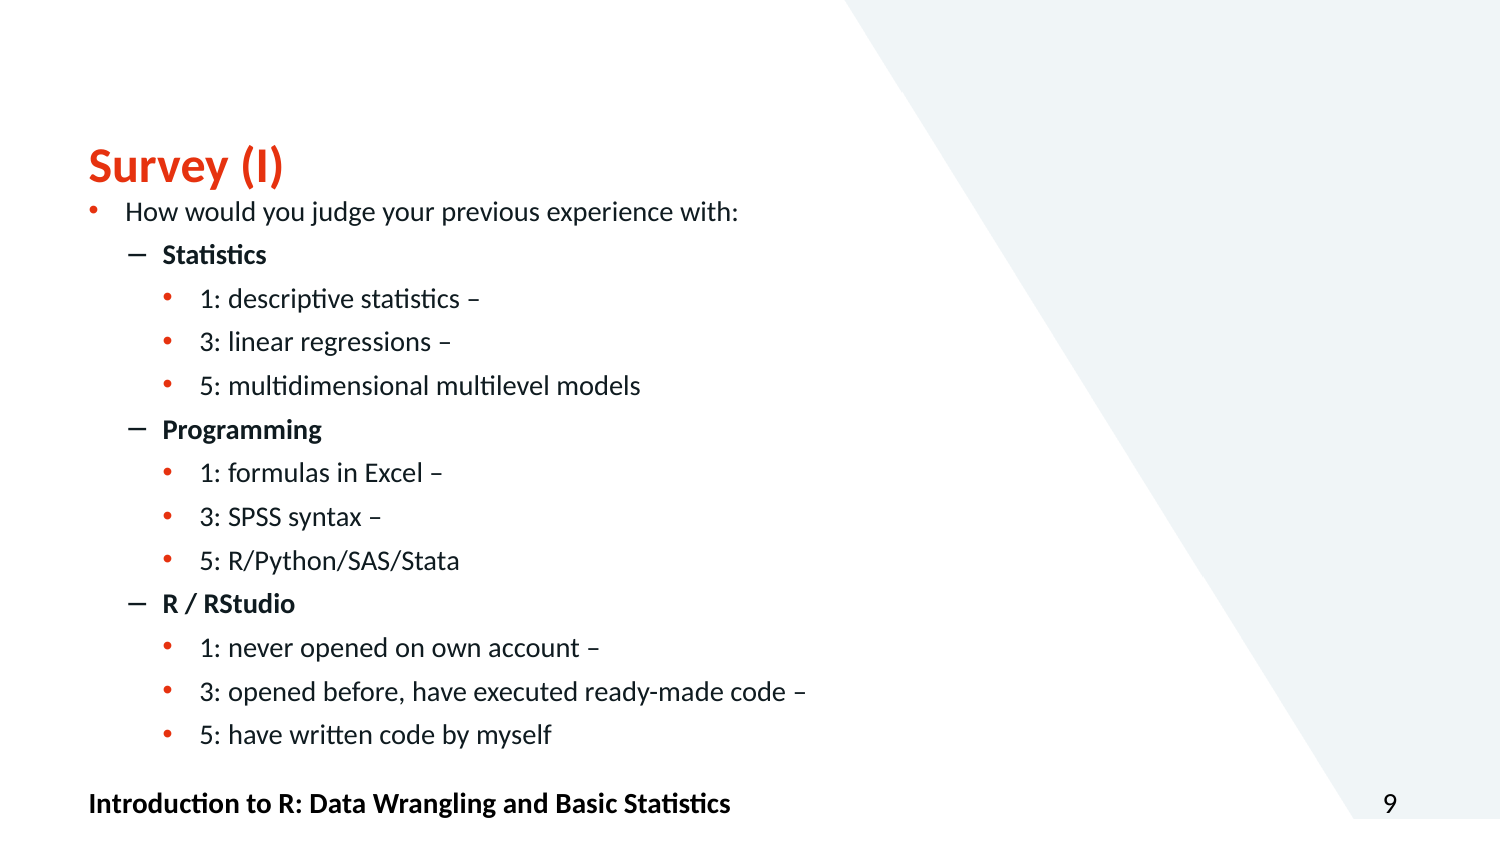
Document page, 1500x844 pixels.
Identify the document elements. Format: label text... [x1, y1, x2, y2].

picture [0, 0, 1500, 819]
footer Introduction to R: Data Wrangling and Basic Statistics [88, 785, 1217, 819]
slide_number 9 [1263, 785, 1398, 819]
title Survey (I) [88, 129, 1398, 192]
list How would you judge your previous experience with: Statistics 1: descriptive statistics – 3: linear regressions – 5: multidimensional multilevel models Programming 1: formulas in Excel – 3: SPSS syntax – 5: R/Python/SAS/Stata R / RStudio 1: never opened on own account – 3: opened before, have executed ready-made code – 5: have written code by myself [88, 192, 1398, 756]
